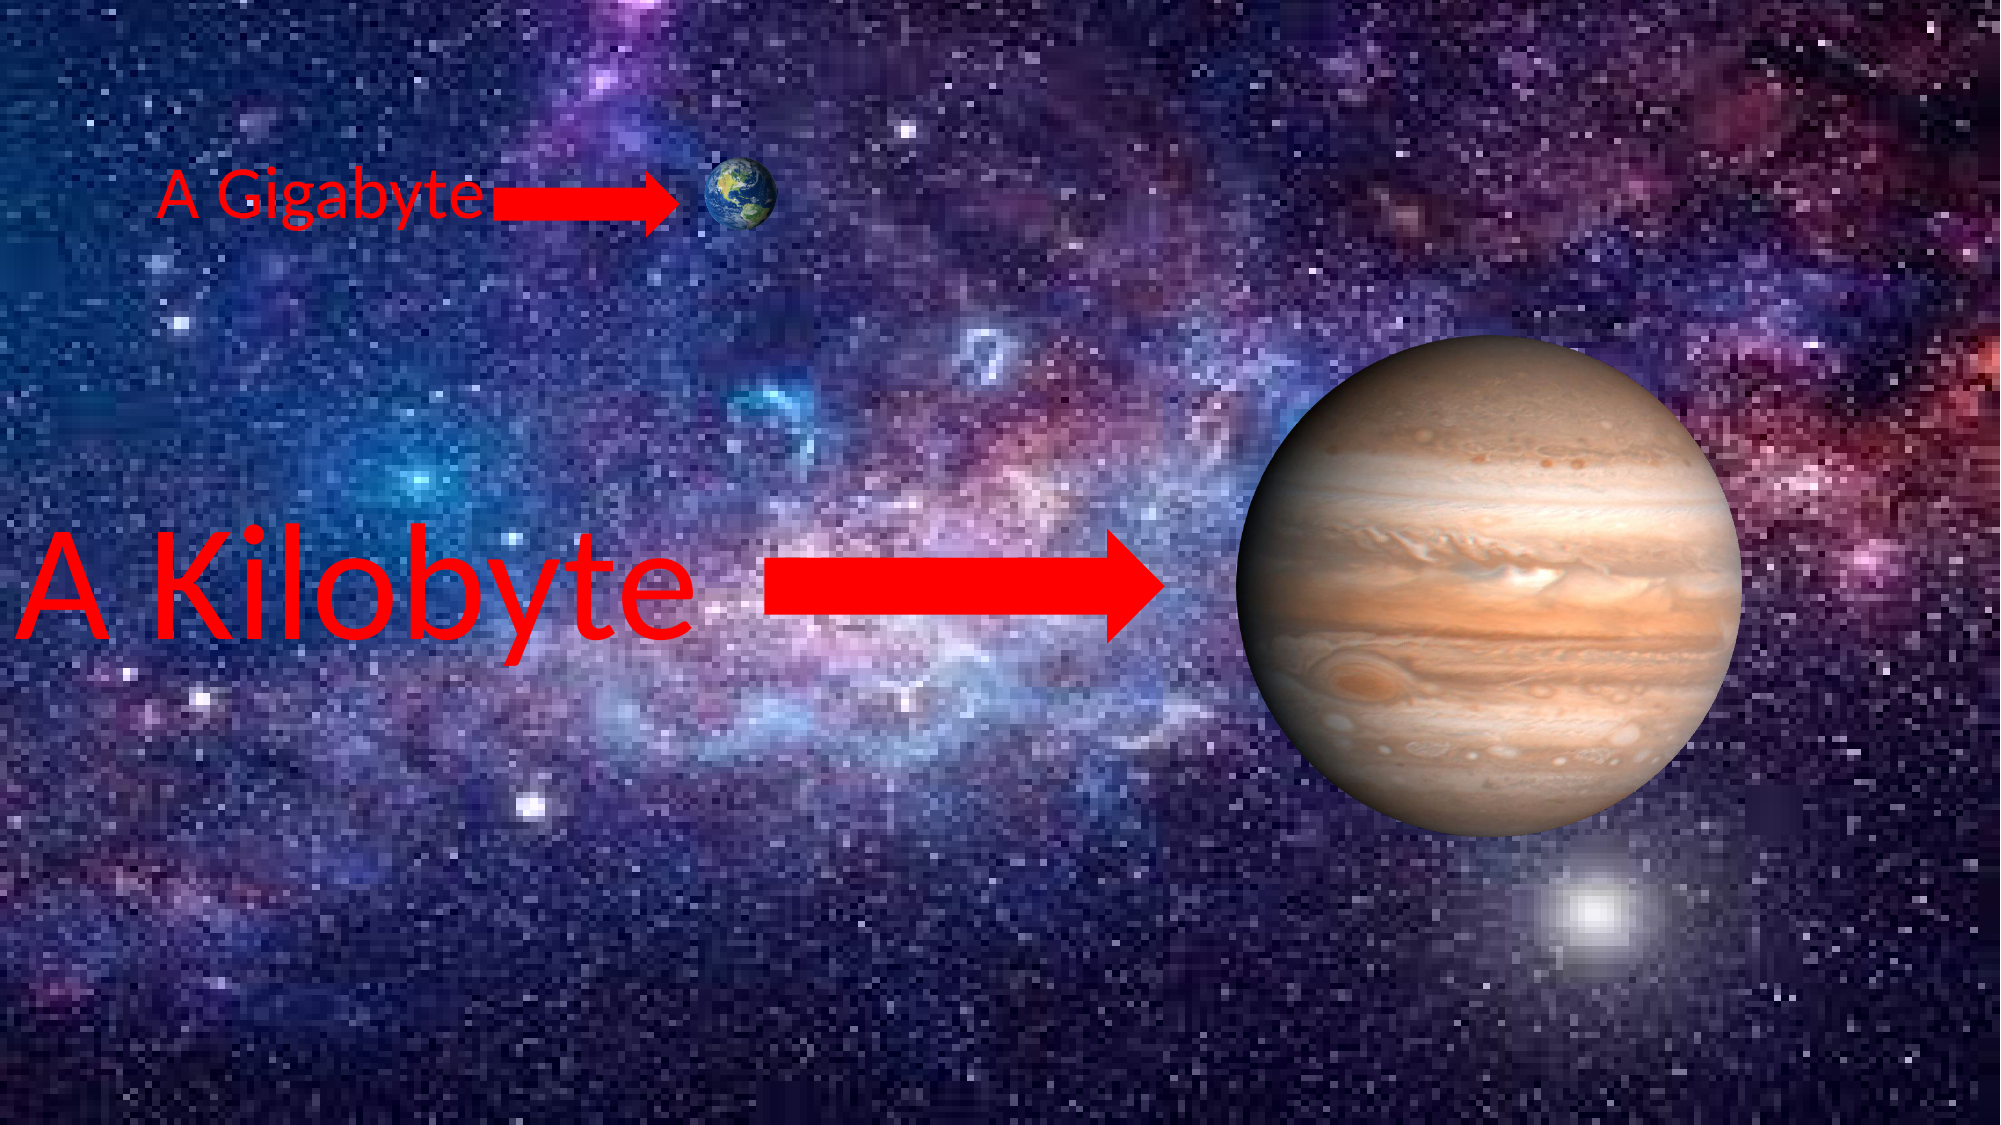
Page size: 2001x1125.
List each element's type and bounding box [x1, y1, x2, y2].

text_box [141, 136, 679, 243]
picture [0, 0, 2000, 1125]
text_box [0, 465, 1164, 683]
